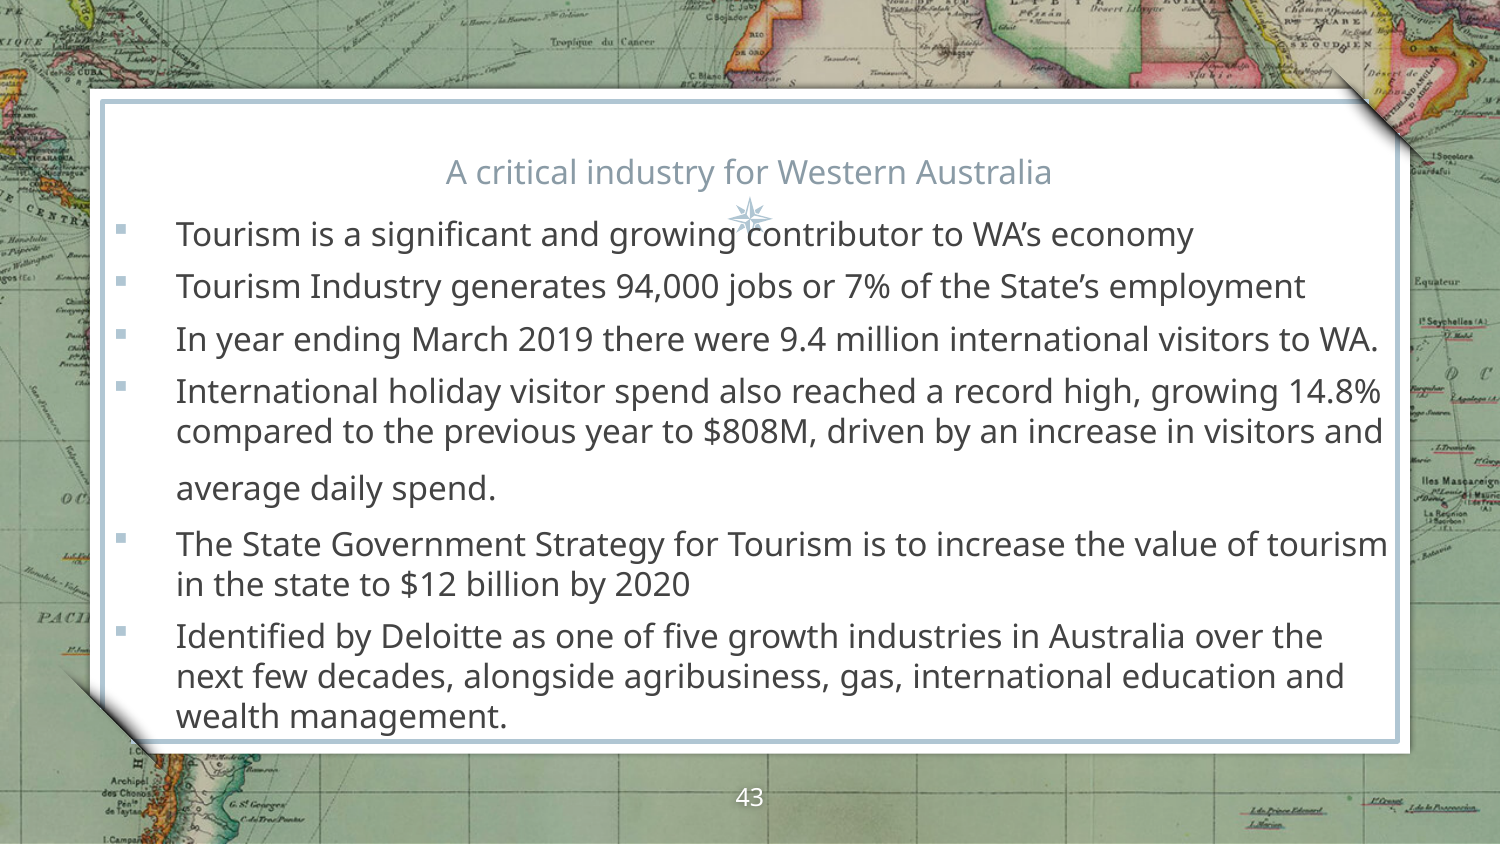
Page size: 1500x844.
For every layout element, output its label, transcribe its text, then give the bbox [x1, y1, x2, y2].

slide_number 43 [705, 753, 795, 844]
list Tourism is a significant and growing contributor to WA’s economy Tourism Industry generates 94,000 jobs or 7% of the State’s employment In year ending March 2019 there were 9.4 million international visitors to WA. International holiday visitor spend also reached a record high, growing 14.8% compared to the previous year to $808M, driven by an increase in visitors and average daily spend. The State Government Strategy for Tourism is to increase the value of tourism in the state to $12 billion by 2020 Identified by Deloitte as one of five growth industries in Australia over the next few decades, alongside agribusiness, gas, international education and wealth management. [100, 213, 1400, 667]
picture [0, 0, 1500, 844]
title A critical industry for Western Australia [164, 101, 1336, 192]
